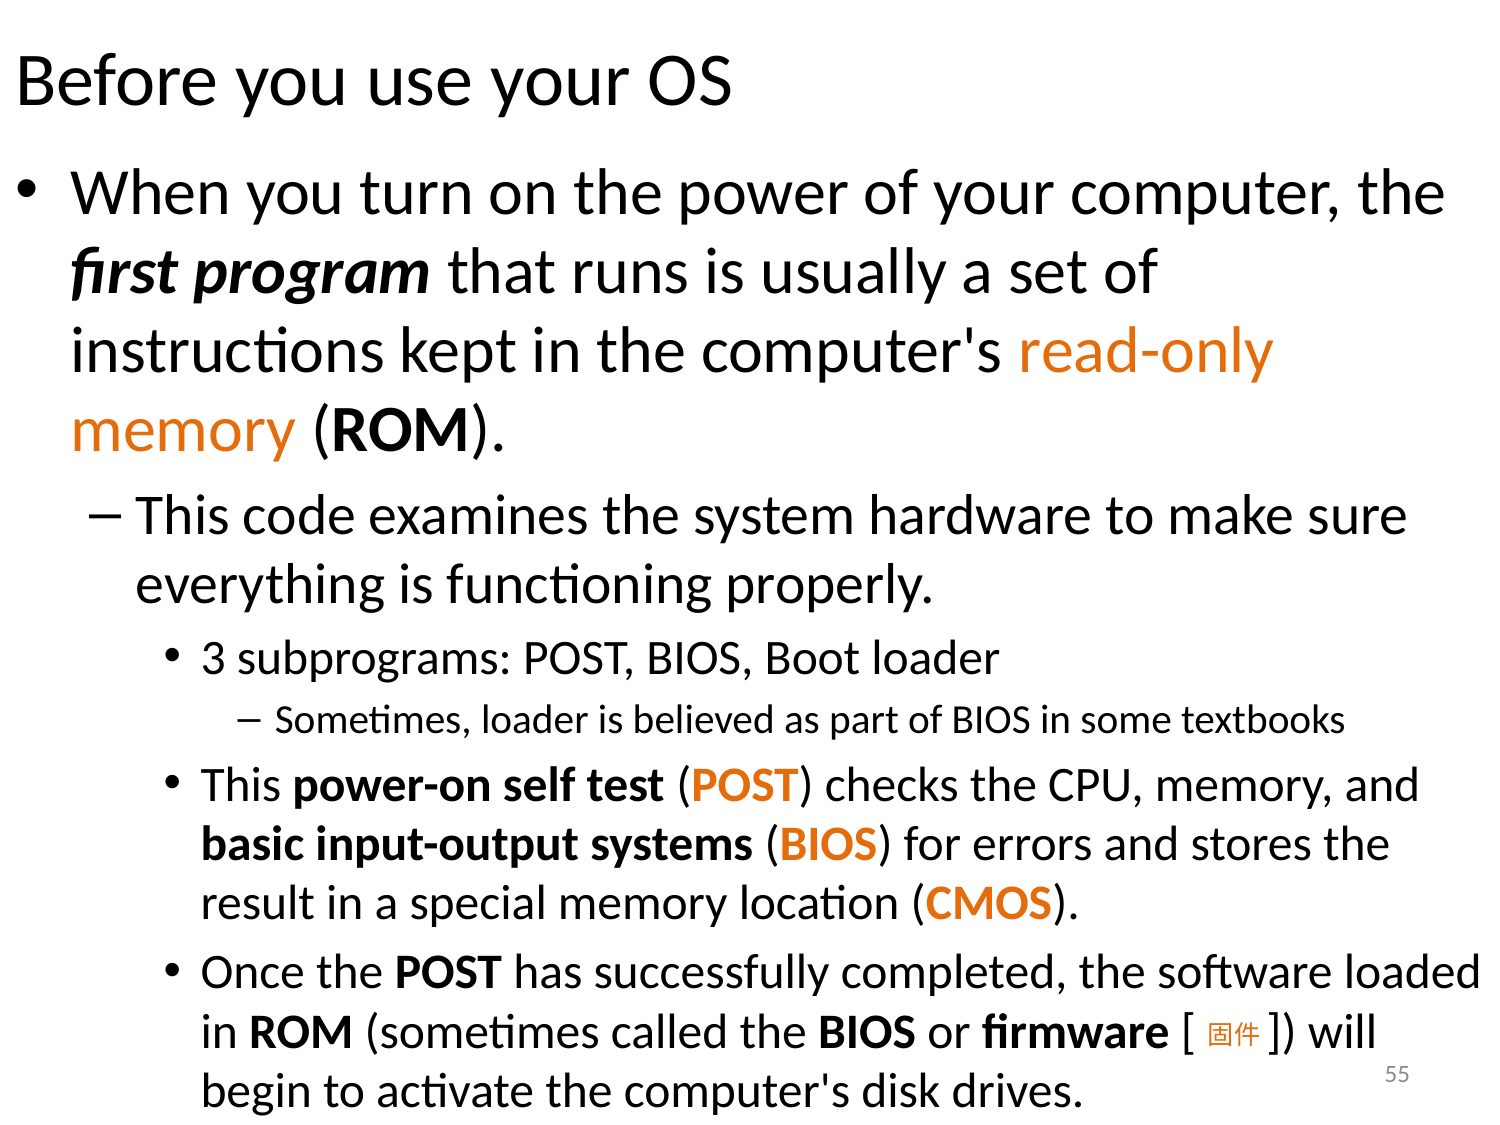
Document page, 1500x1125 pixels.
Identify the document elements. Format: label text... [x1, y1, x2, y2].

title Before you use your OS [0, 21, 1350, 129]
list When you turn on the power of your computer, the first program that runs is usually a set of instructions kept in the computer's read-only memory (ROM). This code examines the system hardware to make sure everything is functioning properly. 3 subprograms: POST, BIOS, Boot loader Sometimes, loader is believed as part of BIOS in some textbooks This power-on self test (POST) checks the CPU, memory, and basic input-output systems (BIOS) for errors and stores the result in a special memory location (CMOS). Once the POST has successfully completed, the software loaded in ROM (sometimes called the BIOS or firmware [固件]) will begin to activate the computer's disk drives. [0, 140, 1500, 1125]
slide_number 55 [1074, 1042, 1425, 1103]
